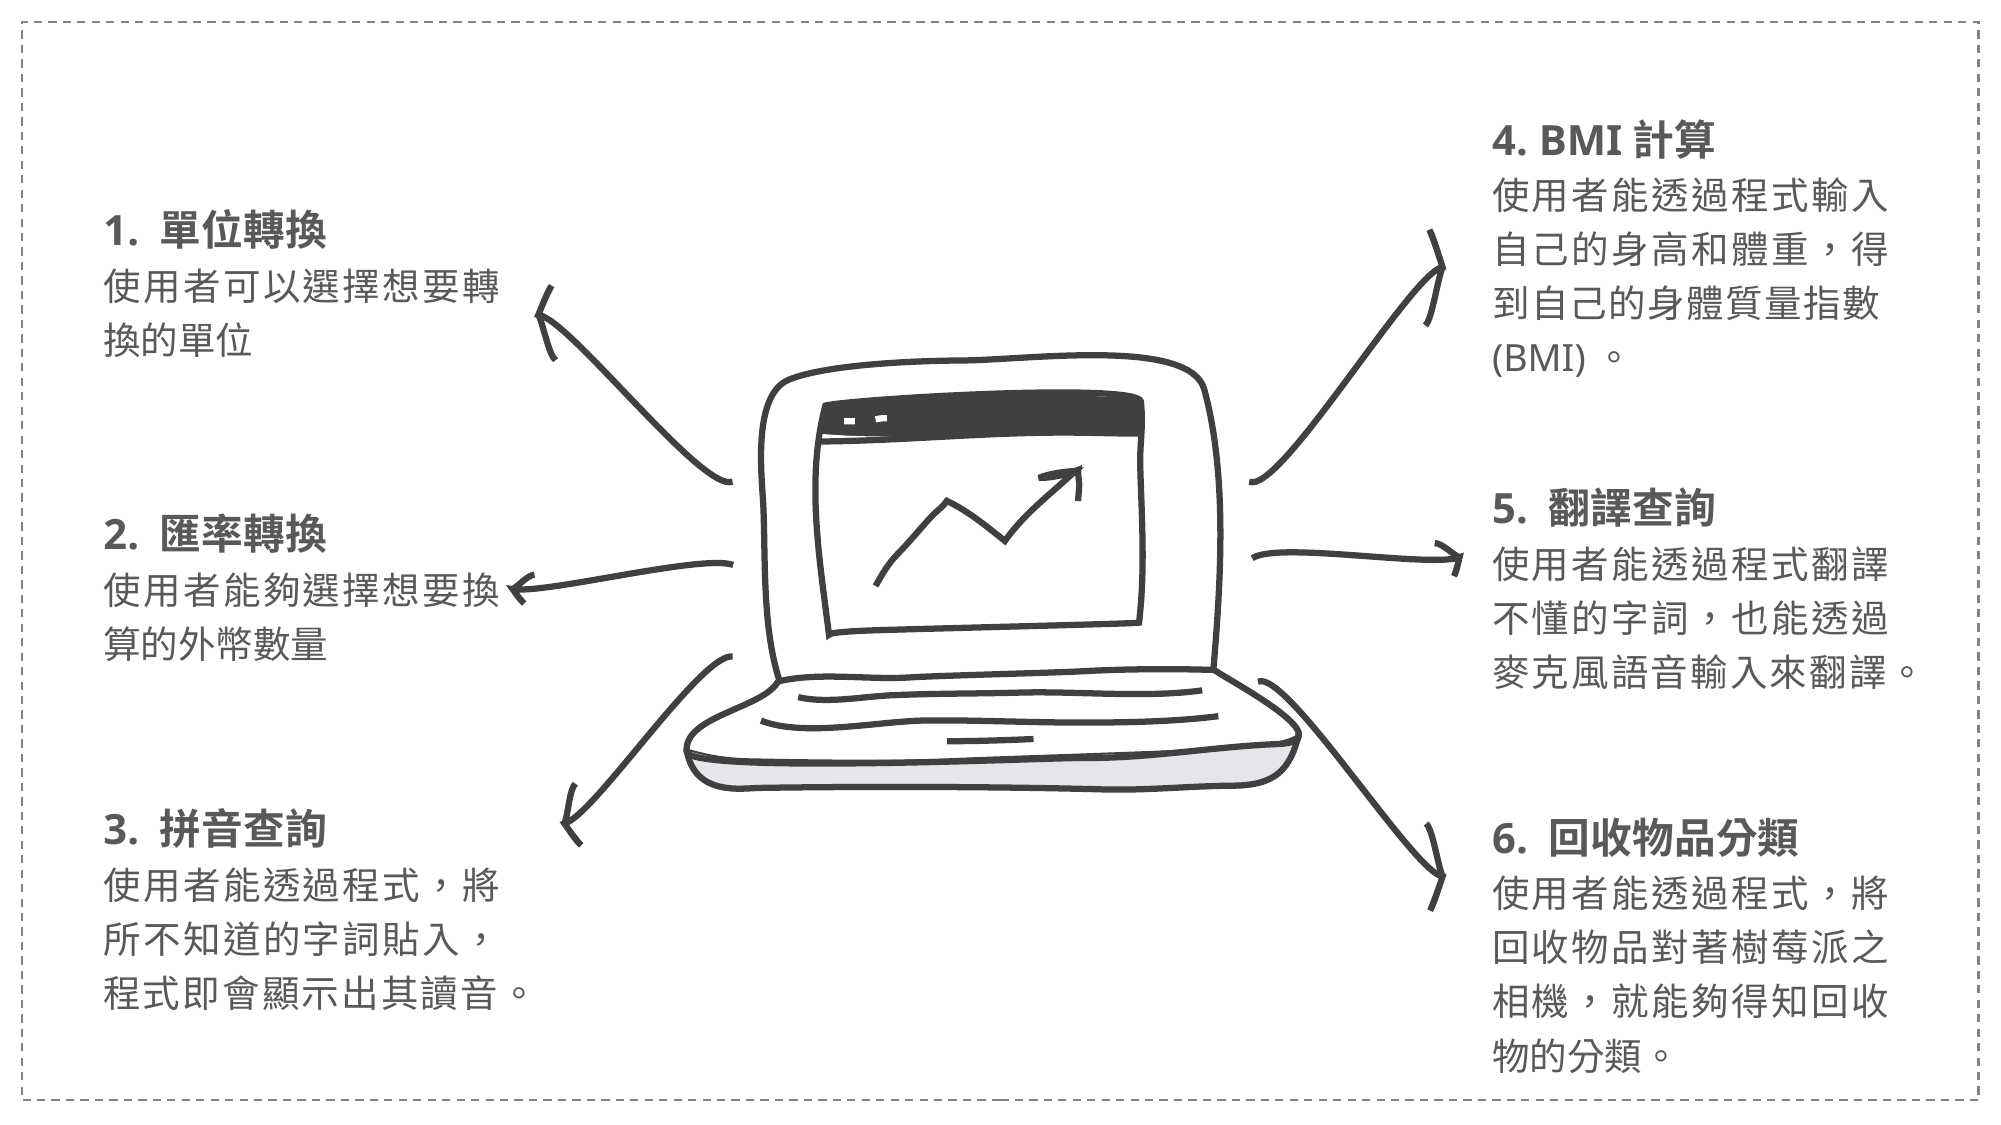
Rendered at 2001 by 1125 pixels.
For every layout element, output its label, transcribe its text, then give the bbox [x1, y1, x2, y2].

text_box [564, 691, 686, 846]
text_box 2. 匯率轉換 使用者能夠選擇想要換算的外幣數量 [97, 491, 507, 673]
text_box [538, 285, 686, 454]
text_box 3. 拼音查詢 使用者能透過程式，將所不知道的字詞貼入，程式即會顯示出其讀音。 [97, 786, 507, 1022]
text_box [512, 565, 686, 604]
text_box 1. 單位轉換 使用者可以選擇想要轉換的單位 [97, 187, 507, 369]
text_box [1300, 543, 1460, 577]
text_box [686, 355, 1300, 790]
text_box 4. BMI計算 使用者能透過程式輸入自己的身高和體重，得到自己的身體質量指數(BMI)。 [1485, 97, 1896, 386]
text_box 5. 翻譯查詢 使用者能透過程式翻譯不懂的字詞，也能透過麥克風語音輸入來翻譯。 [1485, 466, 1896, 701]
text_box [1300, 711, 1443, 911]
text_box 6. 回收物品分類 使用者能透過程式，將回收物品對著樹莓派之相機，就能夠得知回收物的分類。 [1485, 795, 1896, 1084]
text_box [1300, 229, 1443, 441]
